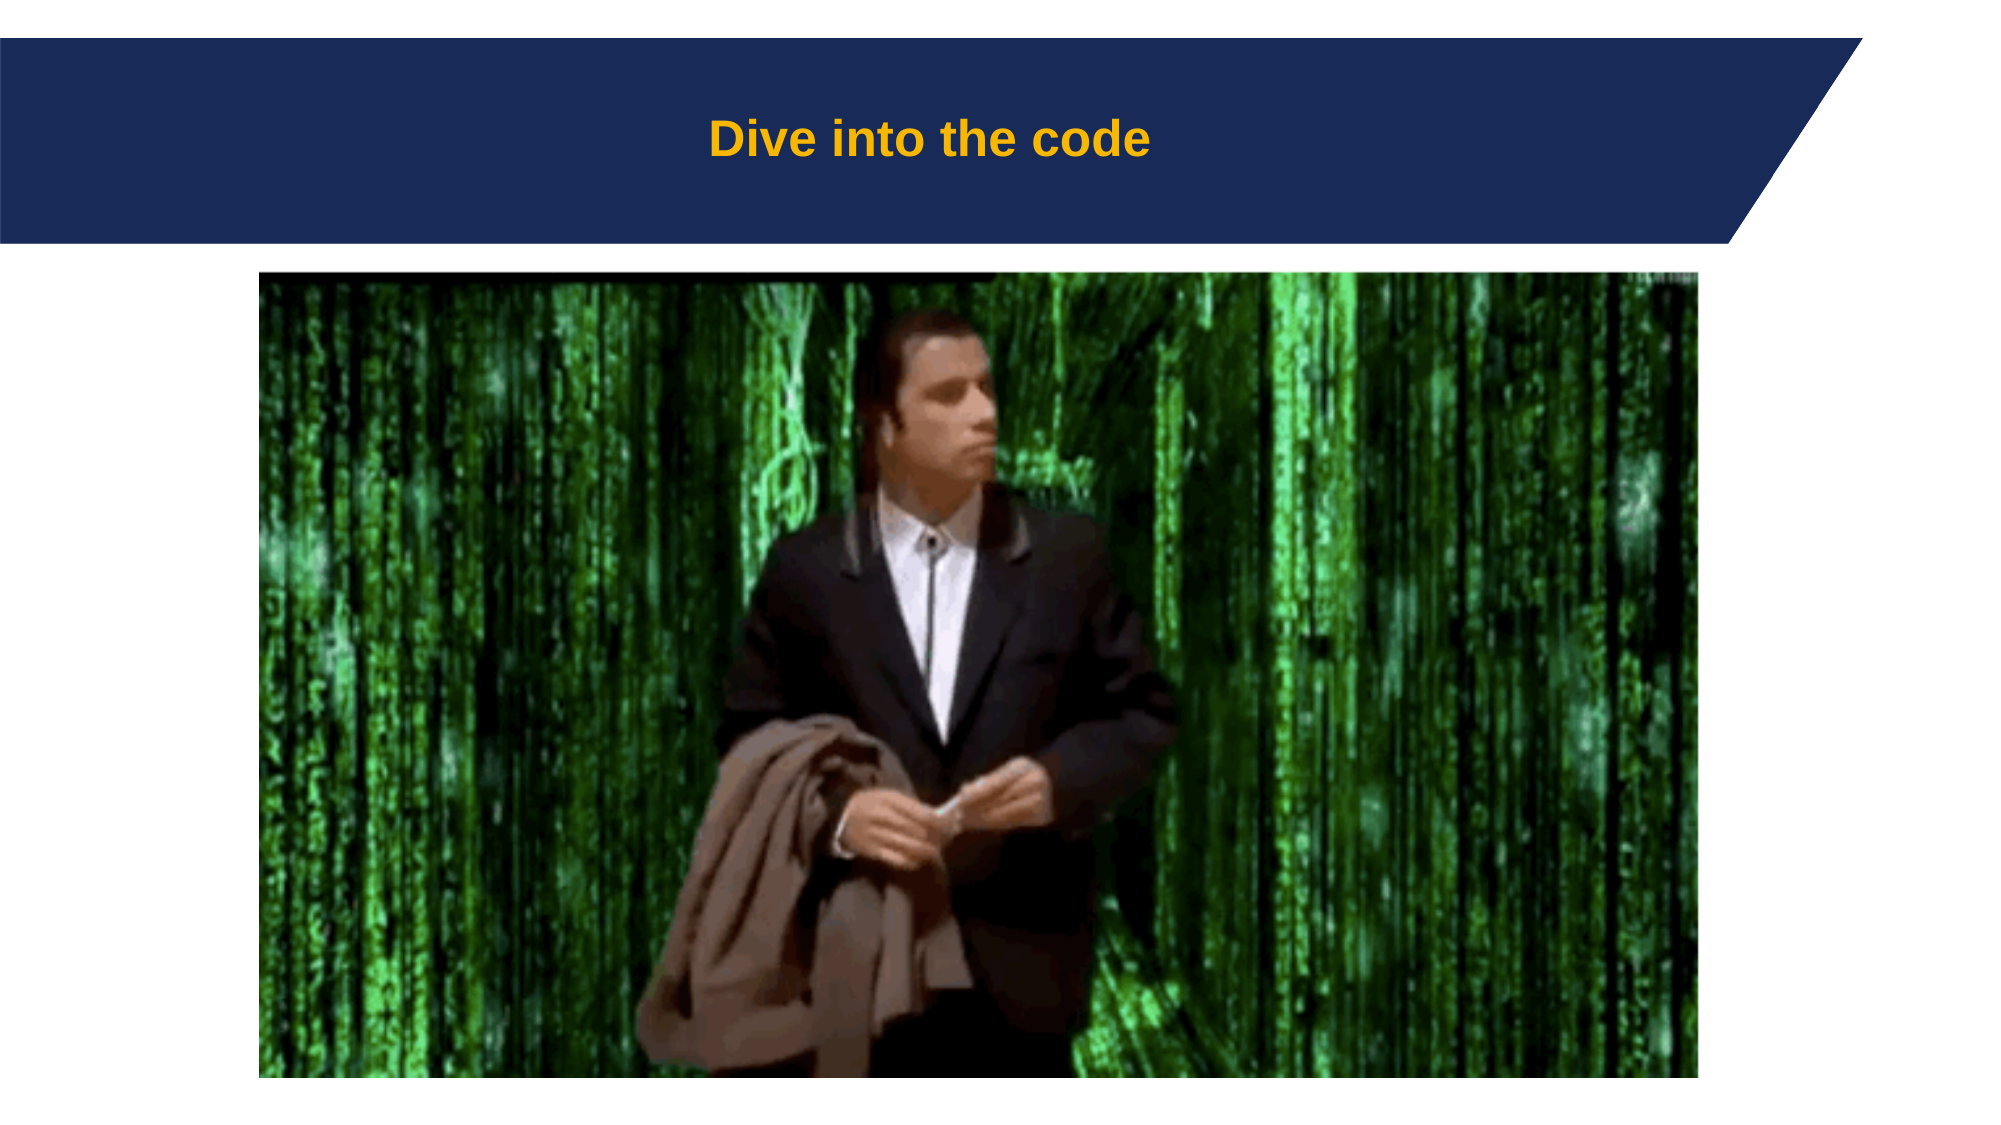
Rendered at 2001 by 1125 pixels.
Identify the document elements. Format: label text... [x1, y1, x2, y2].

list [259, 270, 1702, 1078]
picture [0, 38, 1863, 244]
title Dive into the code [137, 59, 1724, 221]
